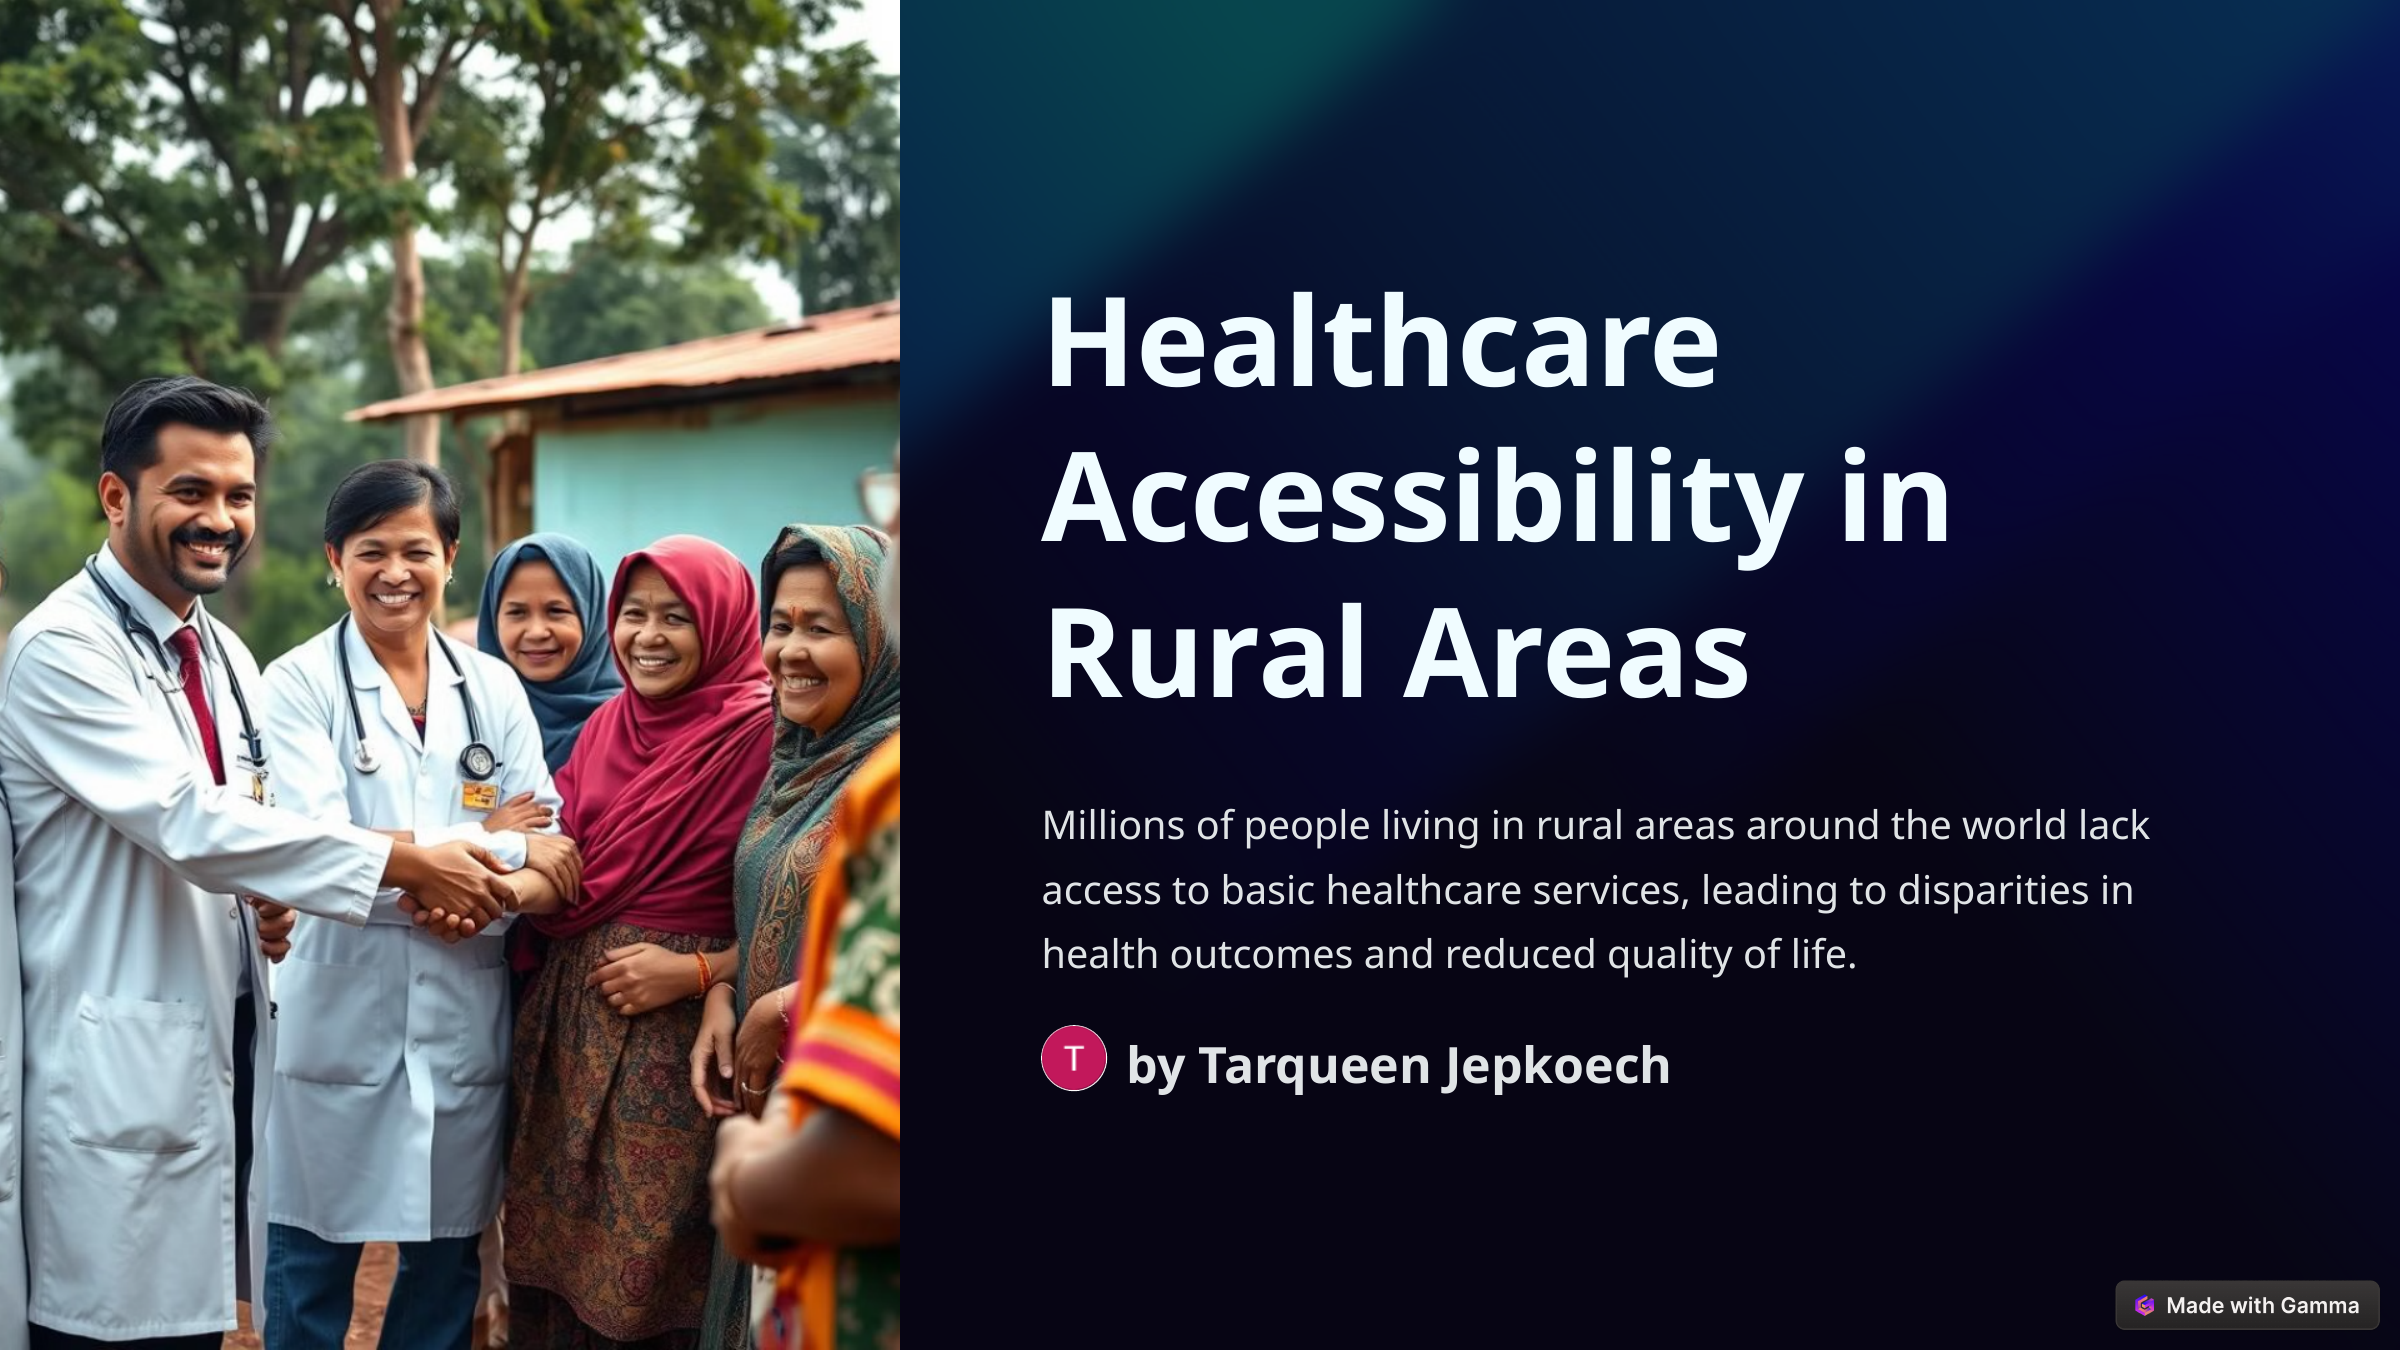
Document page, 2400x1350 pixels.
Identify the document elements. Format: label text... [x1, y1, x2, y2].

text_box Healthcare Accessibility in Rural Areas [1041, 256, 2259, 722]
text_box Millions of people living in rural areas around the world lack access to basic healthcare services, leading to disparities in health outcomes and reduced quality of life. [1041, 782, 2259, 978]
picture [2106, 1271, 2389, 1339]
text_box by Tarqueen Jepkoech [1126, 1022, 1634, 1094]
picture [0, 0, 900, 1350]
picture [1042, 1026, 1106, 1090]
